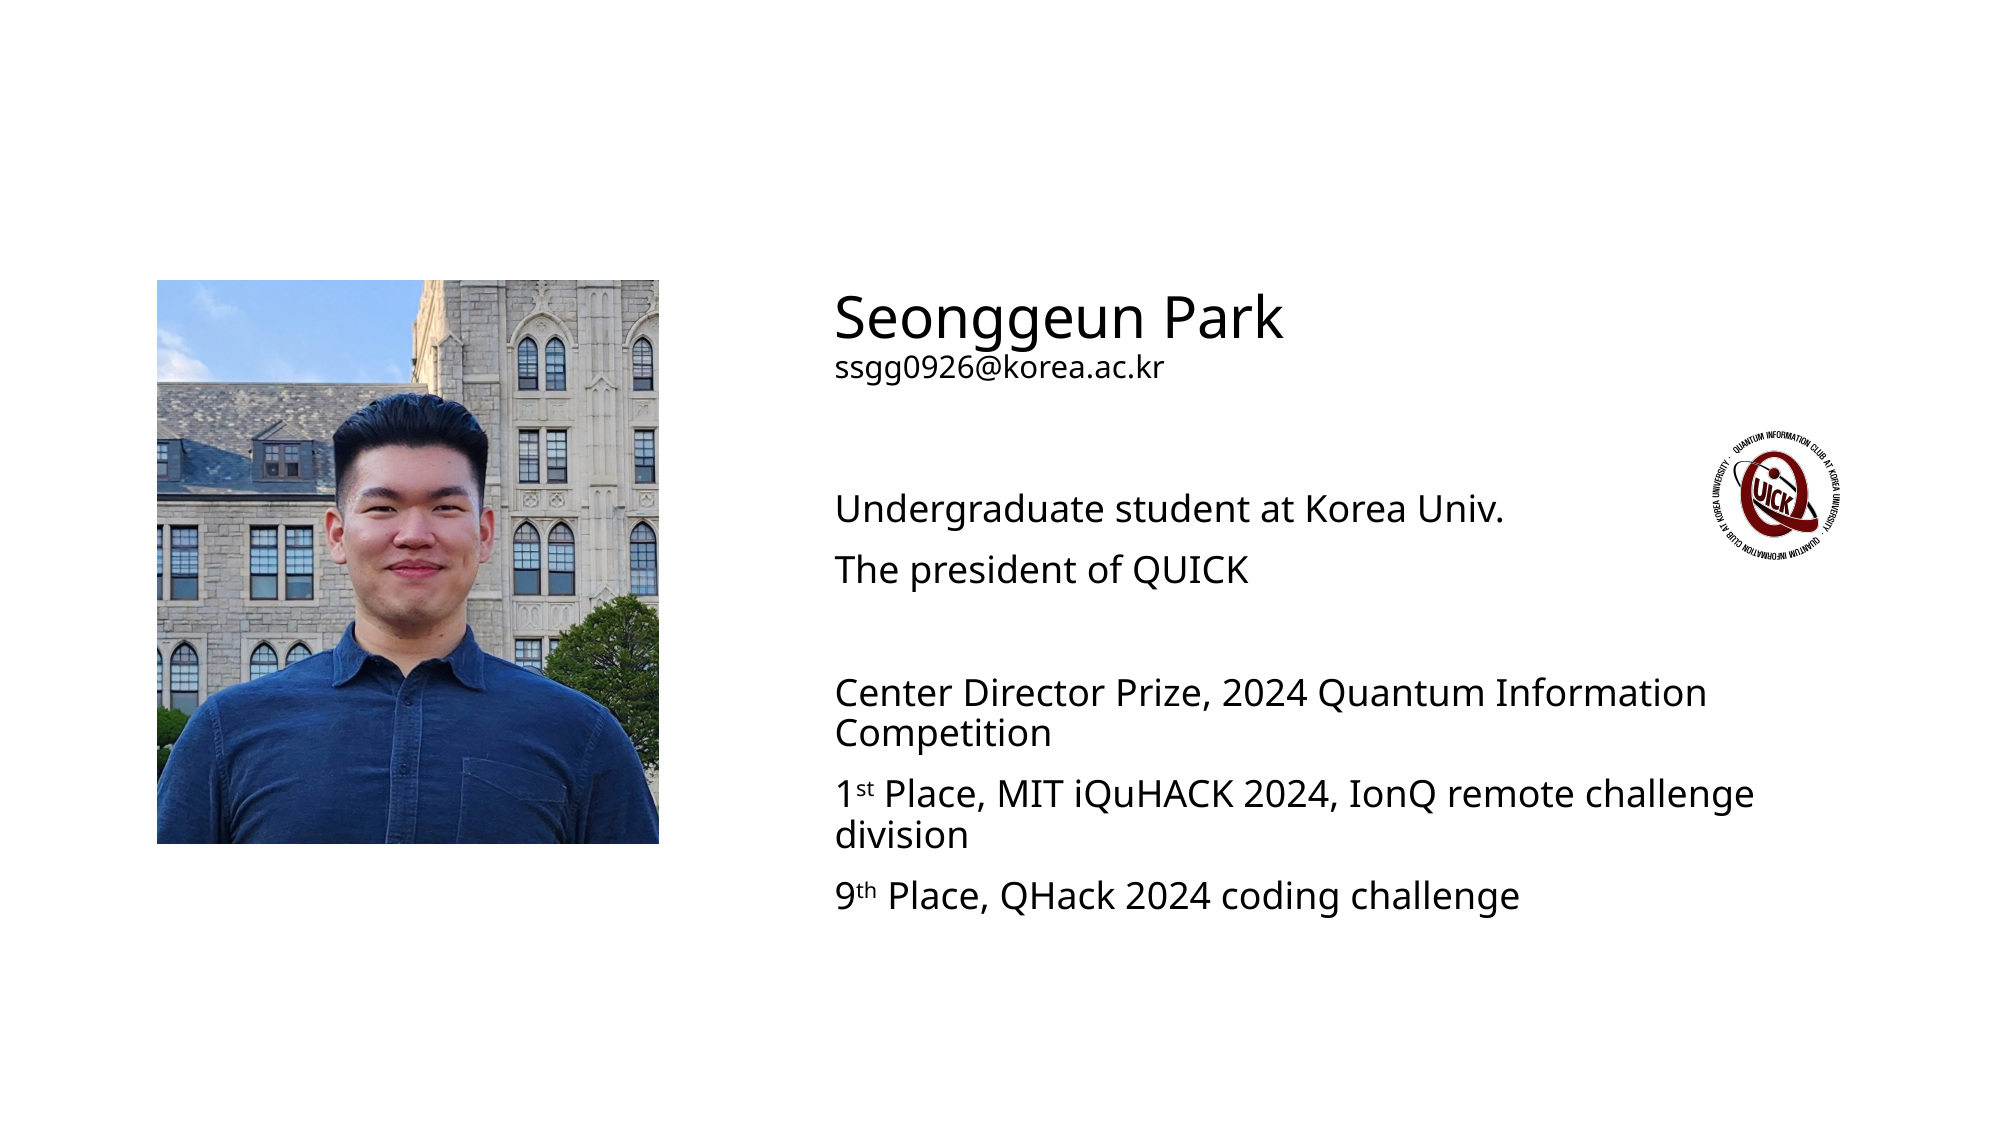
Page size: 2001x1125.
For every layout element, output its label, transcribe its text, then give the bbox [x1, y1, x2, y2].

list Seonggeun Park ssgg0926@korea.ac.kr Undergraduate student at Korea Univ. The president of QUICK Center Director Prize, 2024 Quantum Information Competition 1st Place, MIT iQuHACK 2024, IonQ remote challenge division 9th Place, QHack 2024 coding challenge [819, 280, 1879, 844]
picture [1709, 427, 1844, 563]
picture [156, 280, 659, 845]
